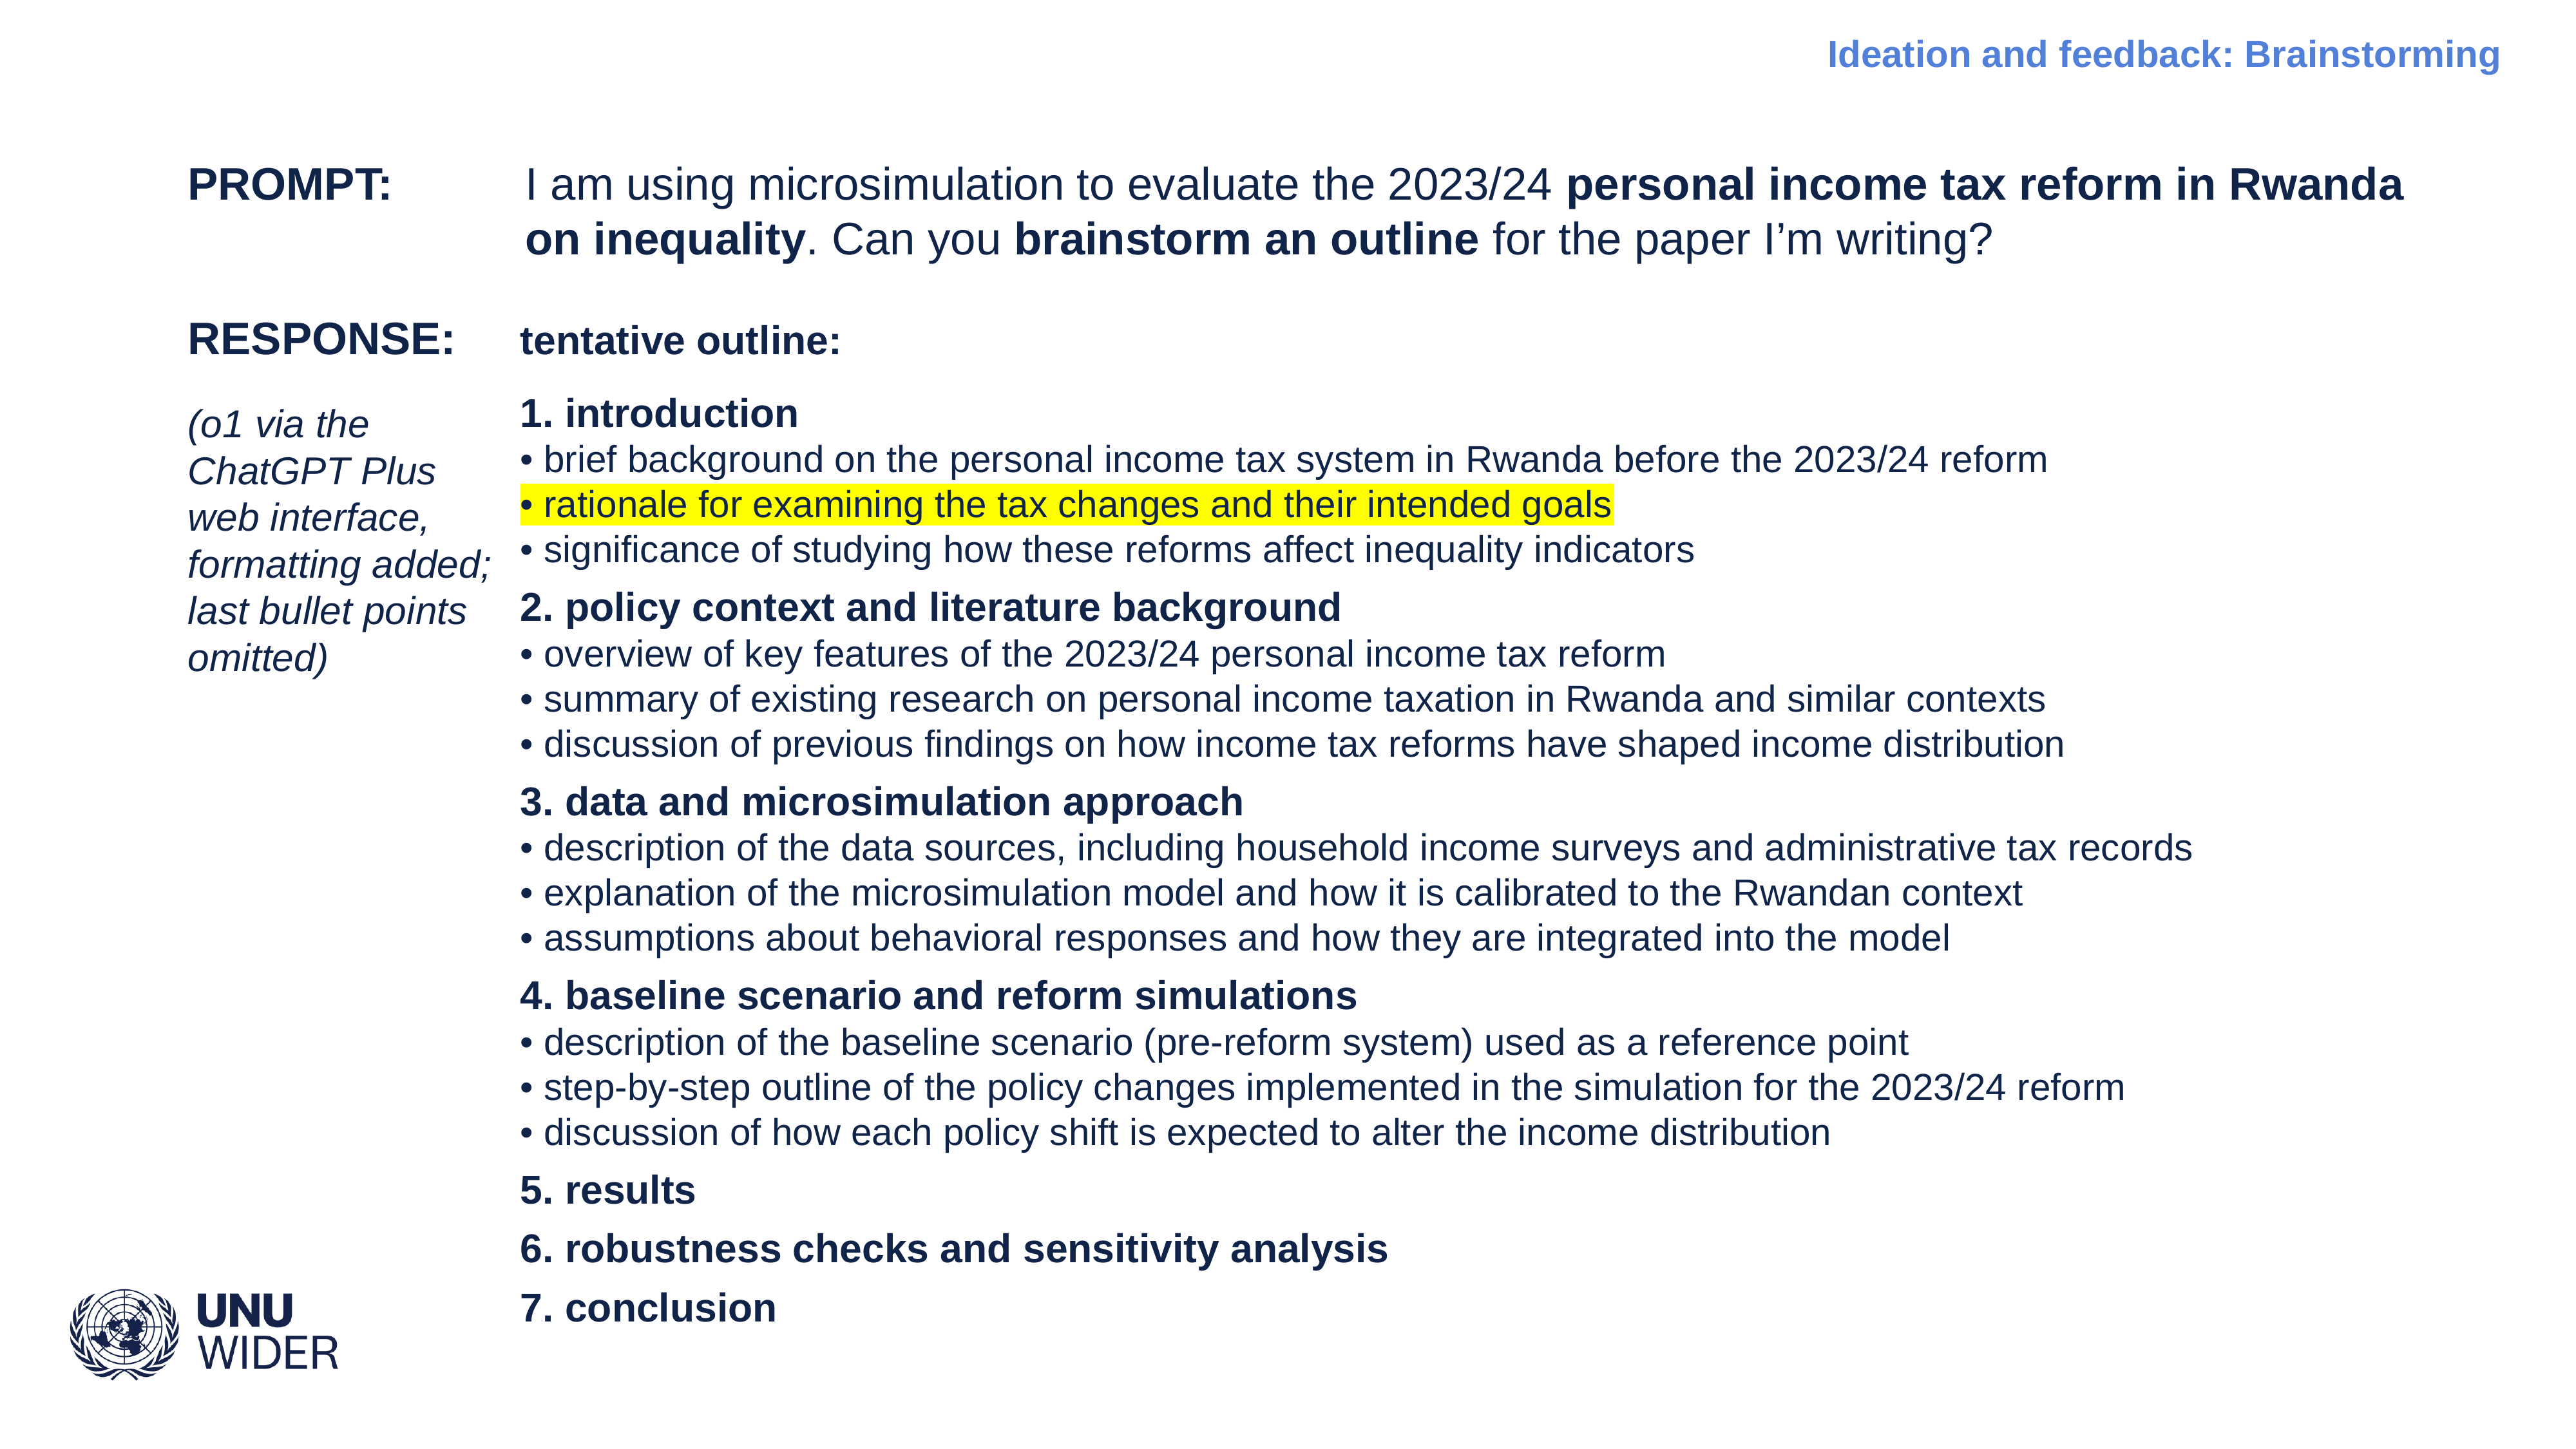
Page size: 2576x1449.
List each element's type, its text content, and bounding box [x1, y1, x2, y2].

text_box tentative outline: 1. introduction • brief background on the personal income tax system in Rwanda before the 2023/24 reform • rationale for examining the tax changes and their intended goals • significance of studying how these reforms affect inequality indicators 2. policy context and literature background • overview of key features of the 2023/24 personal income tax reform • summary of existing research on personal income taxation in Rwanda and similar contexts • discussion of previous findings on how income tax reforms have shaped income distribution 3. data and microsimulation approach • description of the data sources, including household income surveys and administrative tax records • explanation of the microsimulation model and how it is calibrated to the Rwandan context • assumptions about behavioral responses and how they are integrated into the model 4. baseline scenario and reform simulations • description of the baseline scenario (pre-reform system) used as a reference point • step-by-step outline of the policy changes implemented in the simulation for the 2023/24 reform • discussion of how each policy shift is expected to alter the income distribution 5. results 6. robustness checks and sensitivity analysis 7. conclusion [509, 309, 2472, 1383]
picture [0, 1220, 408, 1449]
text_box PROMPT: I am using microsimulation to evaluate the 2023/24 personal income tax reform in Rwanda on inequality. Can you brainstorm an outline for the paper I’m writing? RESPONSE: [178, 149, 2472, 369]
text_box (o1 via the ChatGPT Plus web interface, formatting added; last bullet points omitted) [178, 394, 509, 684]
text_box Ideation and feedback: Brainstorming [509, 25, 2512, 80]
